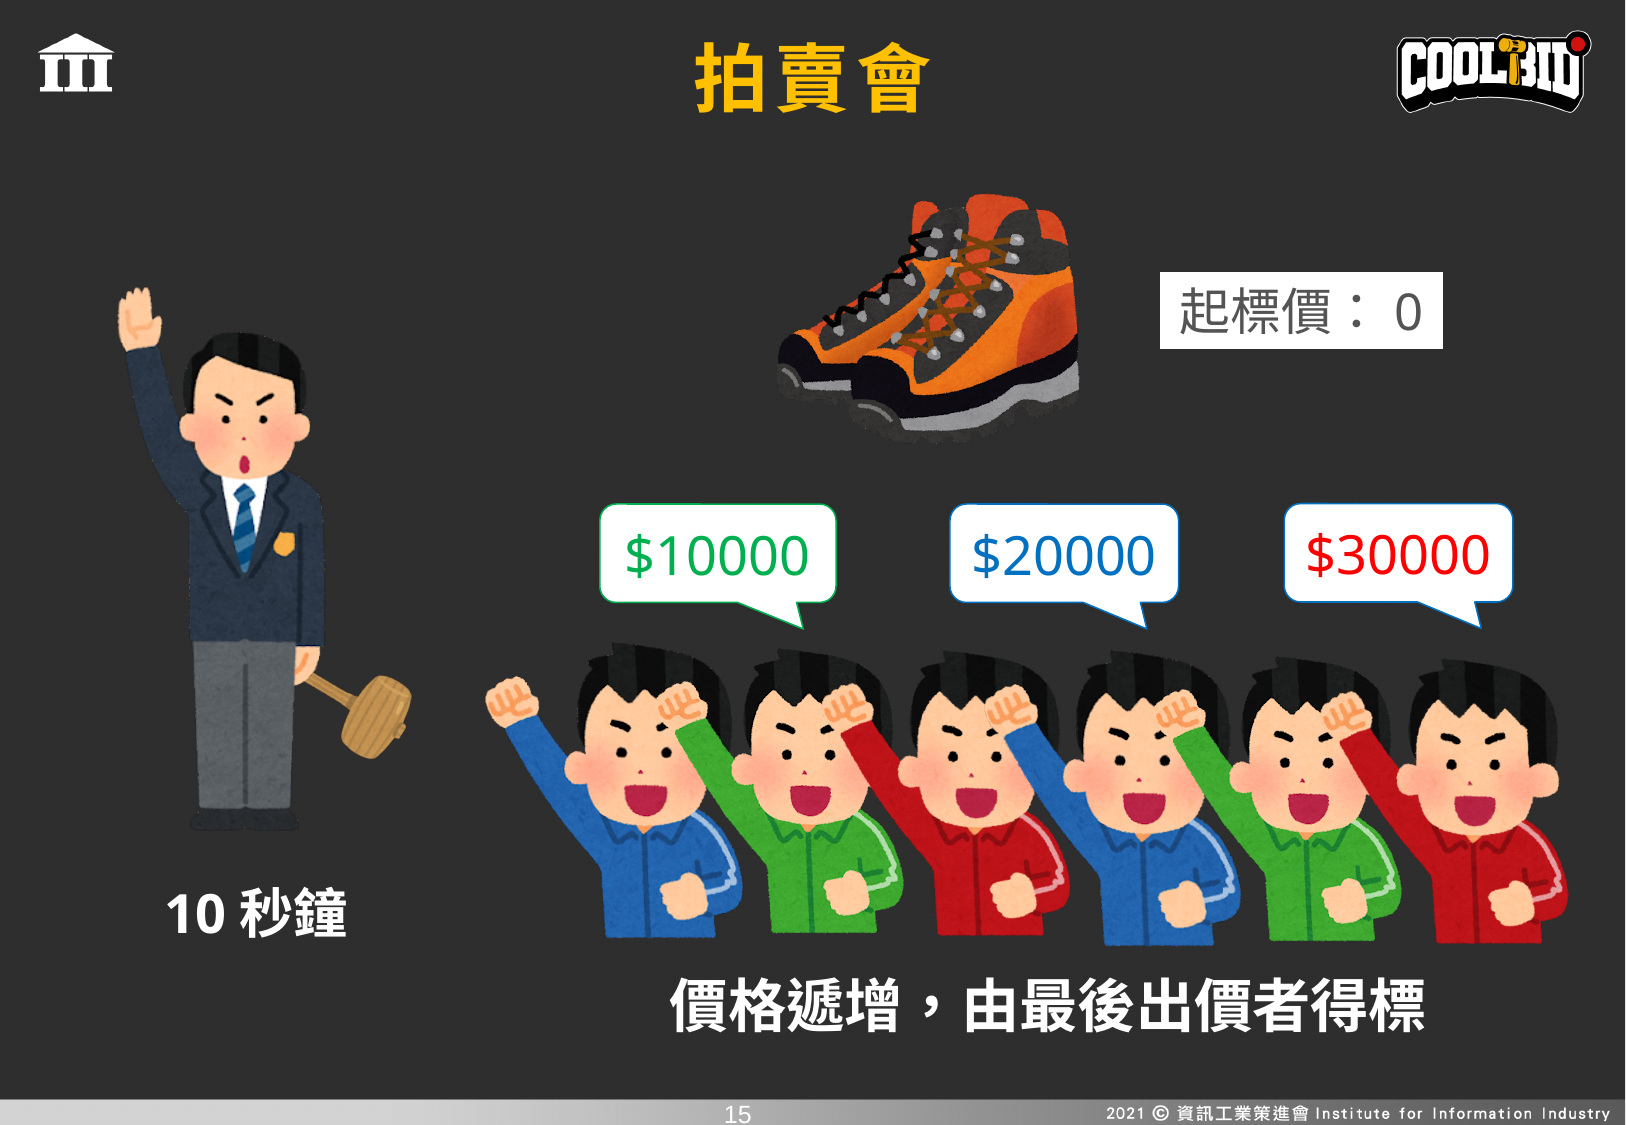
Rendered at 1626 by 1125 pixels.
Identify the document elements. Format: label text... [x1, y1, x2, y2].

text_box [479, 638, 1597, 953]
text_box $10000 [599, 503, 837, 629]
text_box 拍賣會 [0, 23, 1625, 149]
text_box $20000 [949, 503, 1179, 629]
text_box 10秒鐘 [149, 872, 363, 952]
text_box $30000 [1284, 503, 1513, 629]
text_box 起標價：0 [1160, 272, 1443, 349]
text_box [97, 277, 418, 850]
picture [0, 0, 1626, 1125]
text_box 價格遞增，由最後出價者得標 [655, 961, 1443, 1047]
